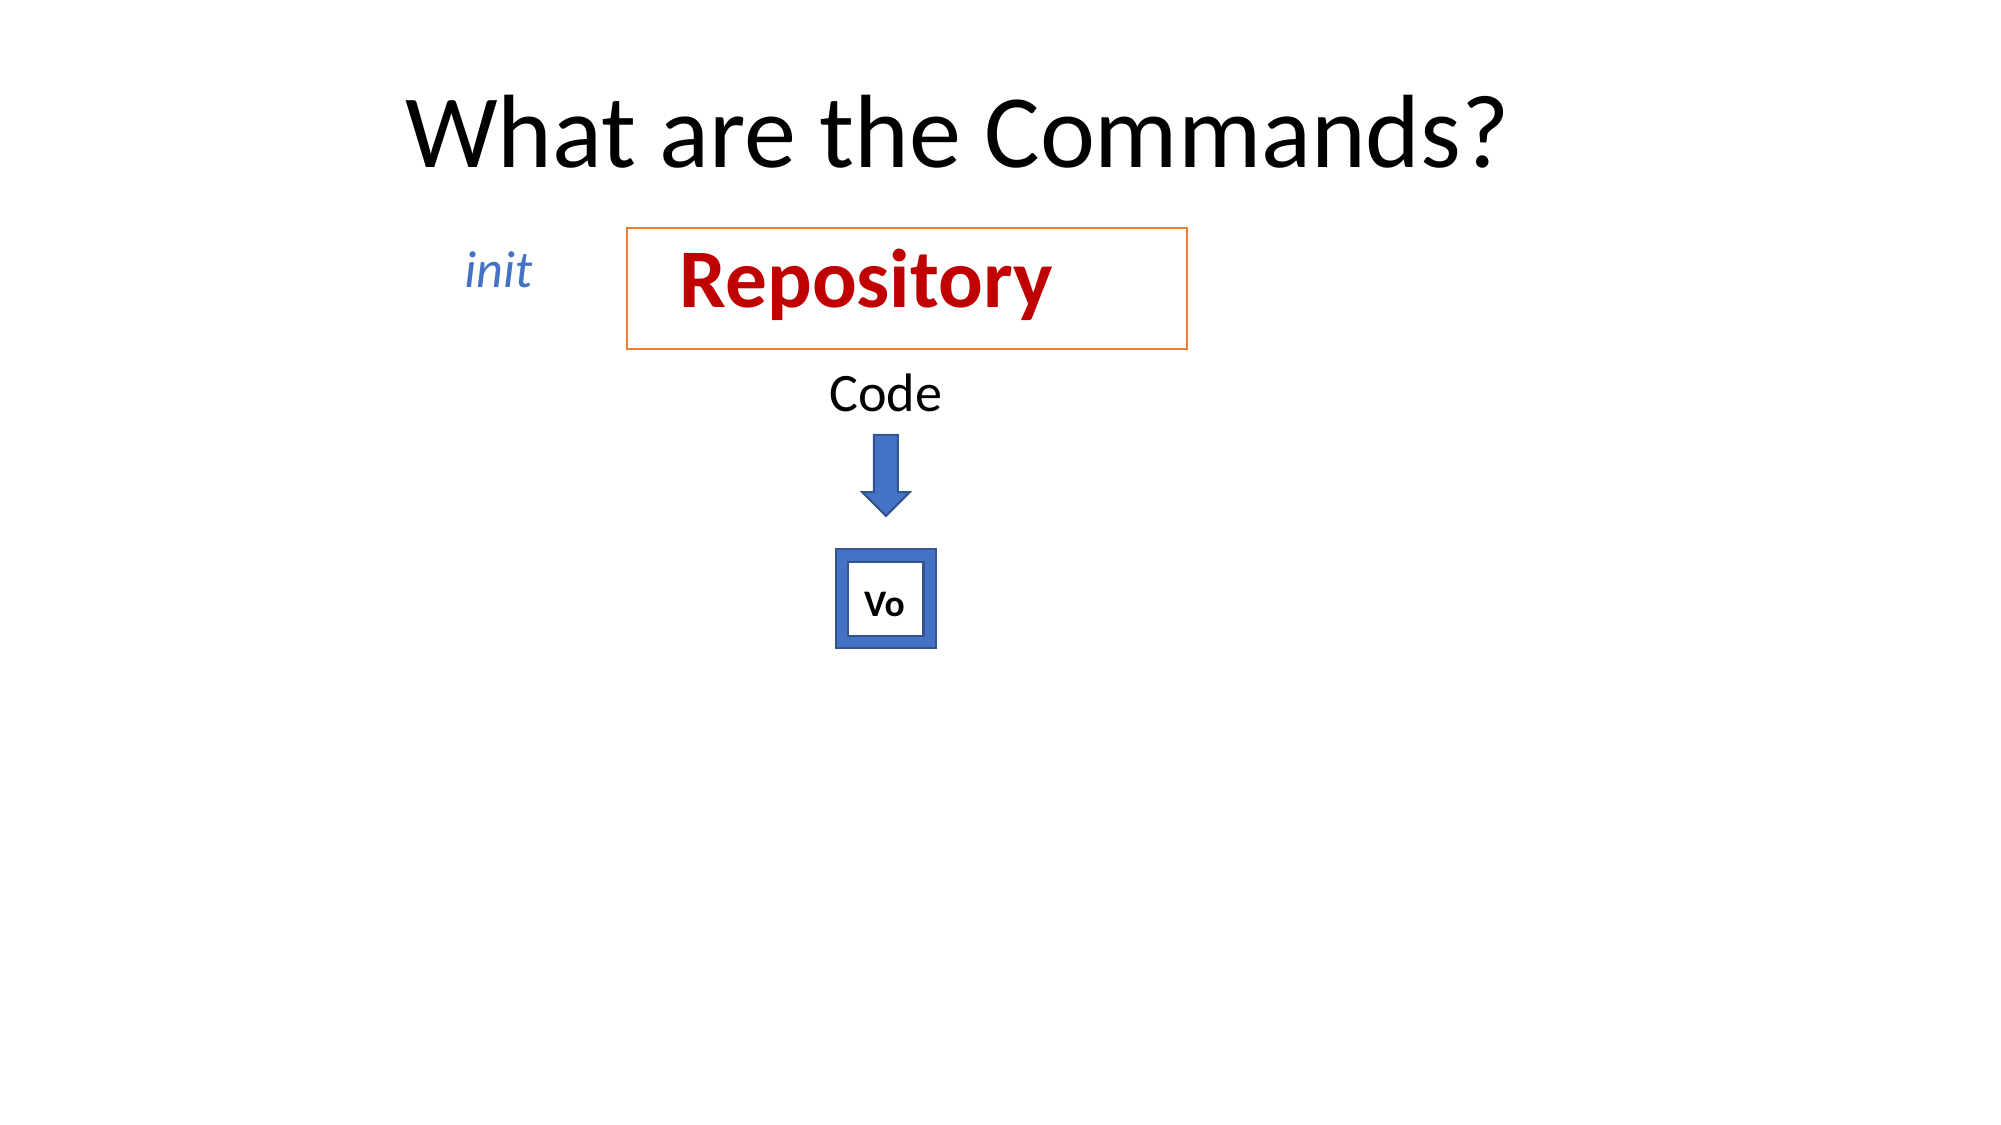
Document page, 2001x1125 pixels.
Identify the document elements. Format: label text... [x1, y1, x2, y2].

list Repository [626, 227, 1188, 350]
text_box Code [814, 349, 958, 430]
text_box init [449, 228, 548, 368]
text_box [835, 549, 936, 649]
text_box [859, 433, 913, 518]
text_box What are the Commands? [390, 55, 1526, 196]
